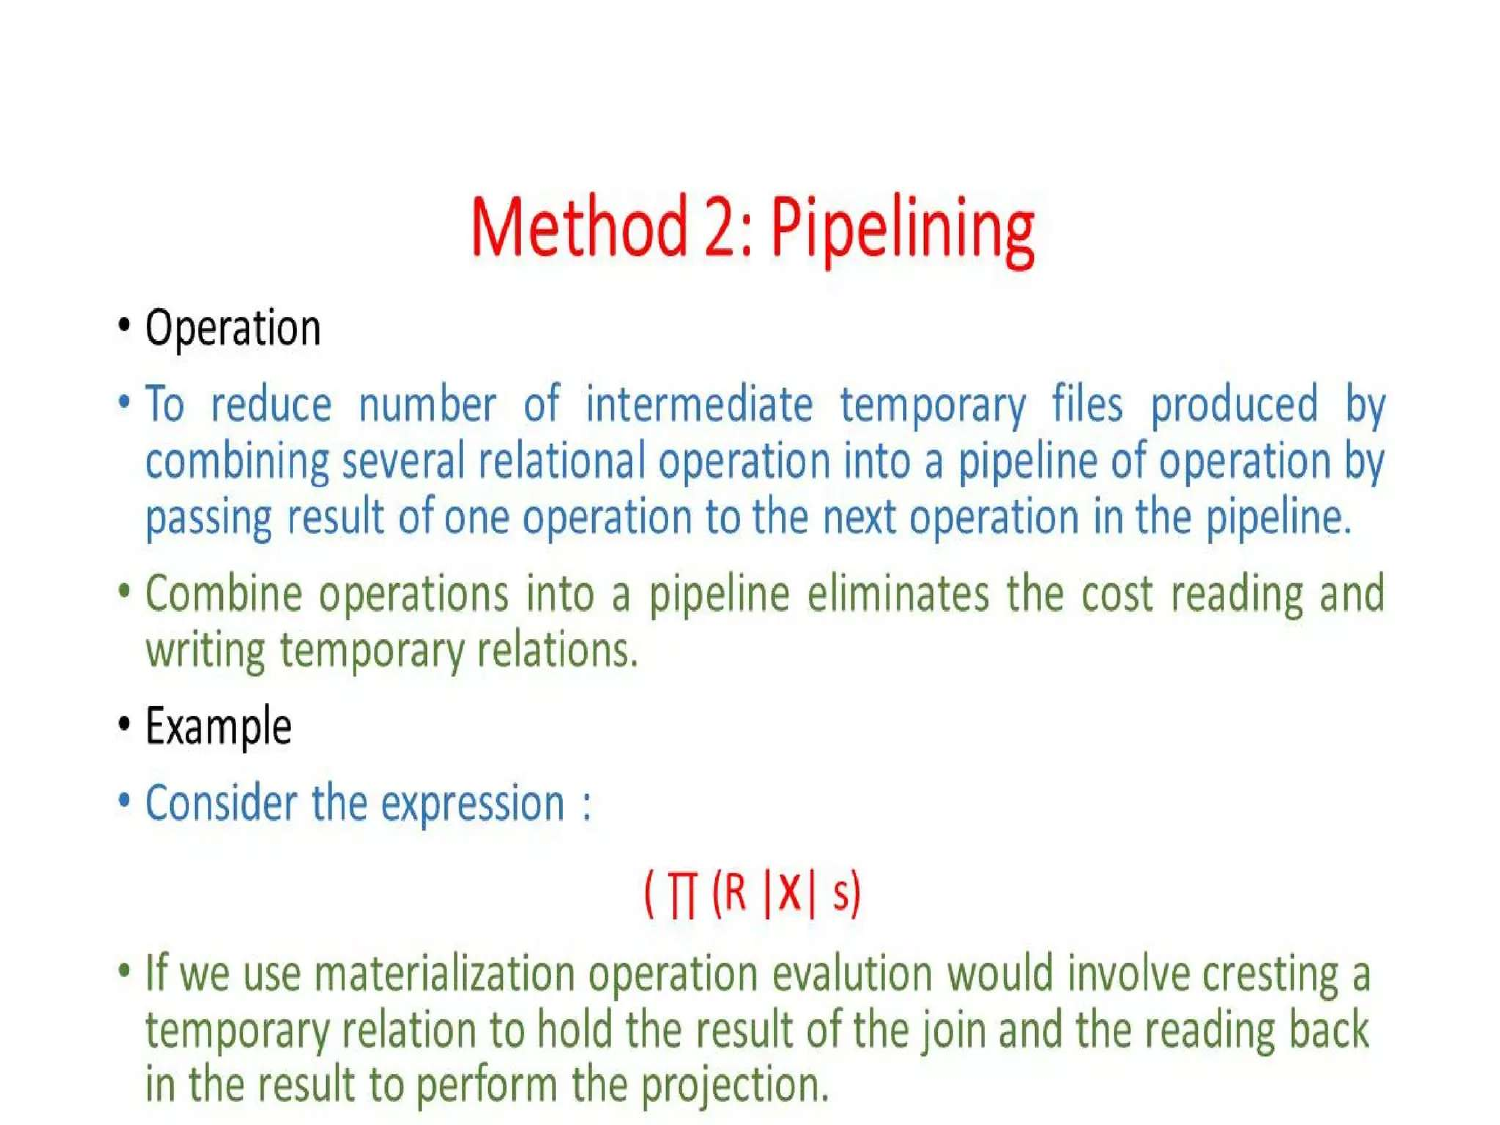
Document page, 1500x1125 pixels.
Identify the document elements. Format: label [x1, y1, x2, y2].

picture [0, 140, 1500, 1125]
